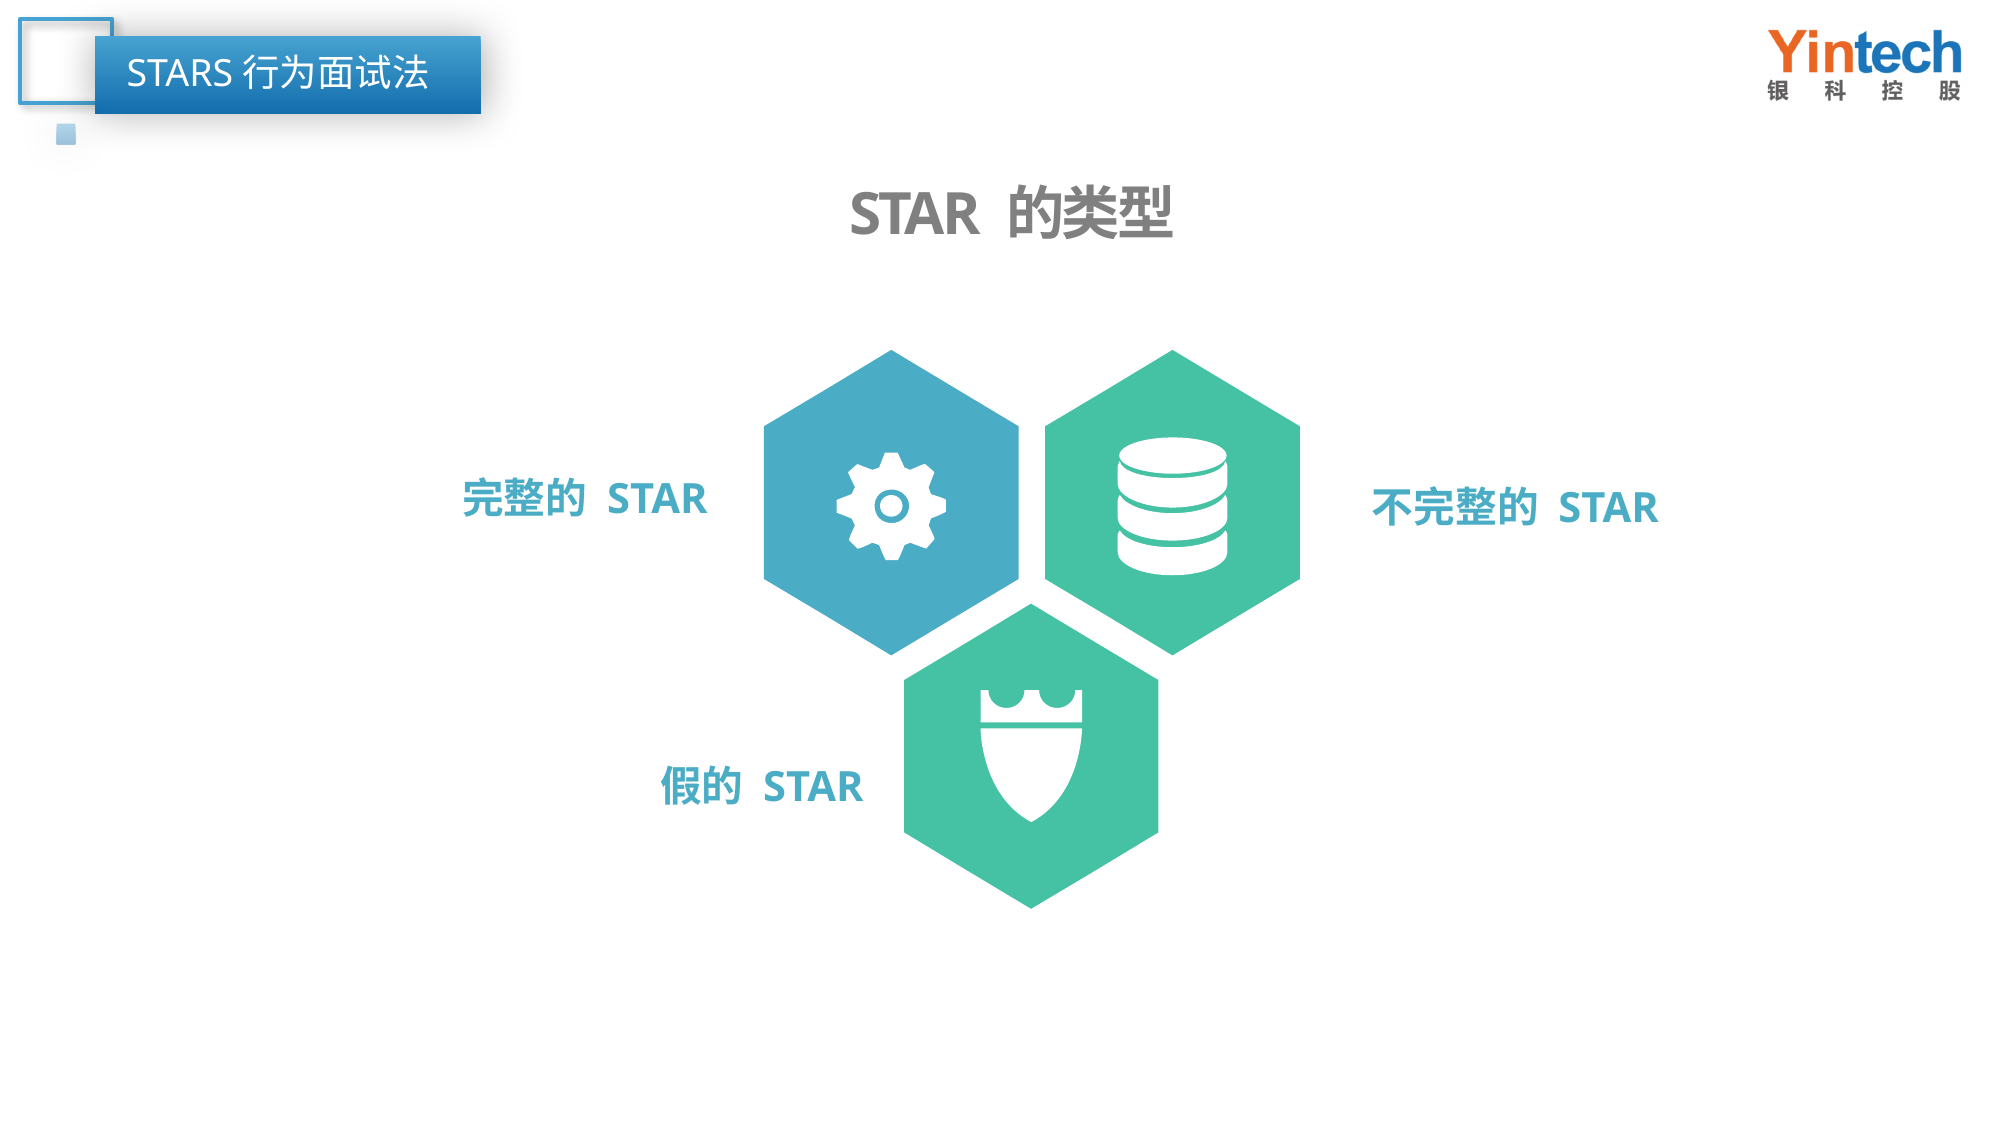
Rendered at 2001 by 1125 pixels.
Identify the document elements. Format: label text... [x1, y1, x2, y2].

title STAR 的类型 [551, 113, 1459, 309]
text_box 不完整的 STAR [1357, 473, 1674, 539]
text_box 完整的 STAR [447, 464, 723, 530]
text_box 假的 STAR [645, 752, 758, 818]
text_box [763, 349, 1301, 909]
picture [1738, 6, 1993, 124]
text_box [19, 18, 481, 145]
